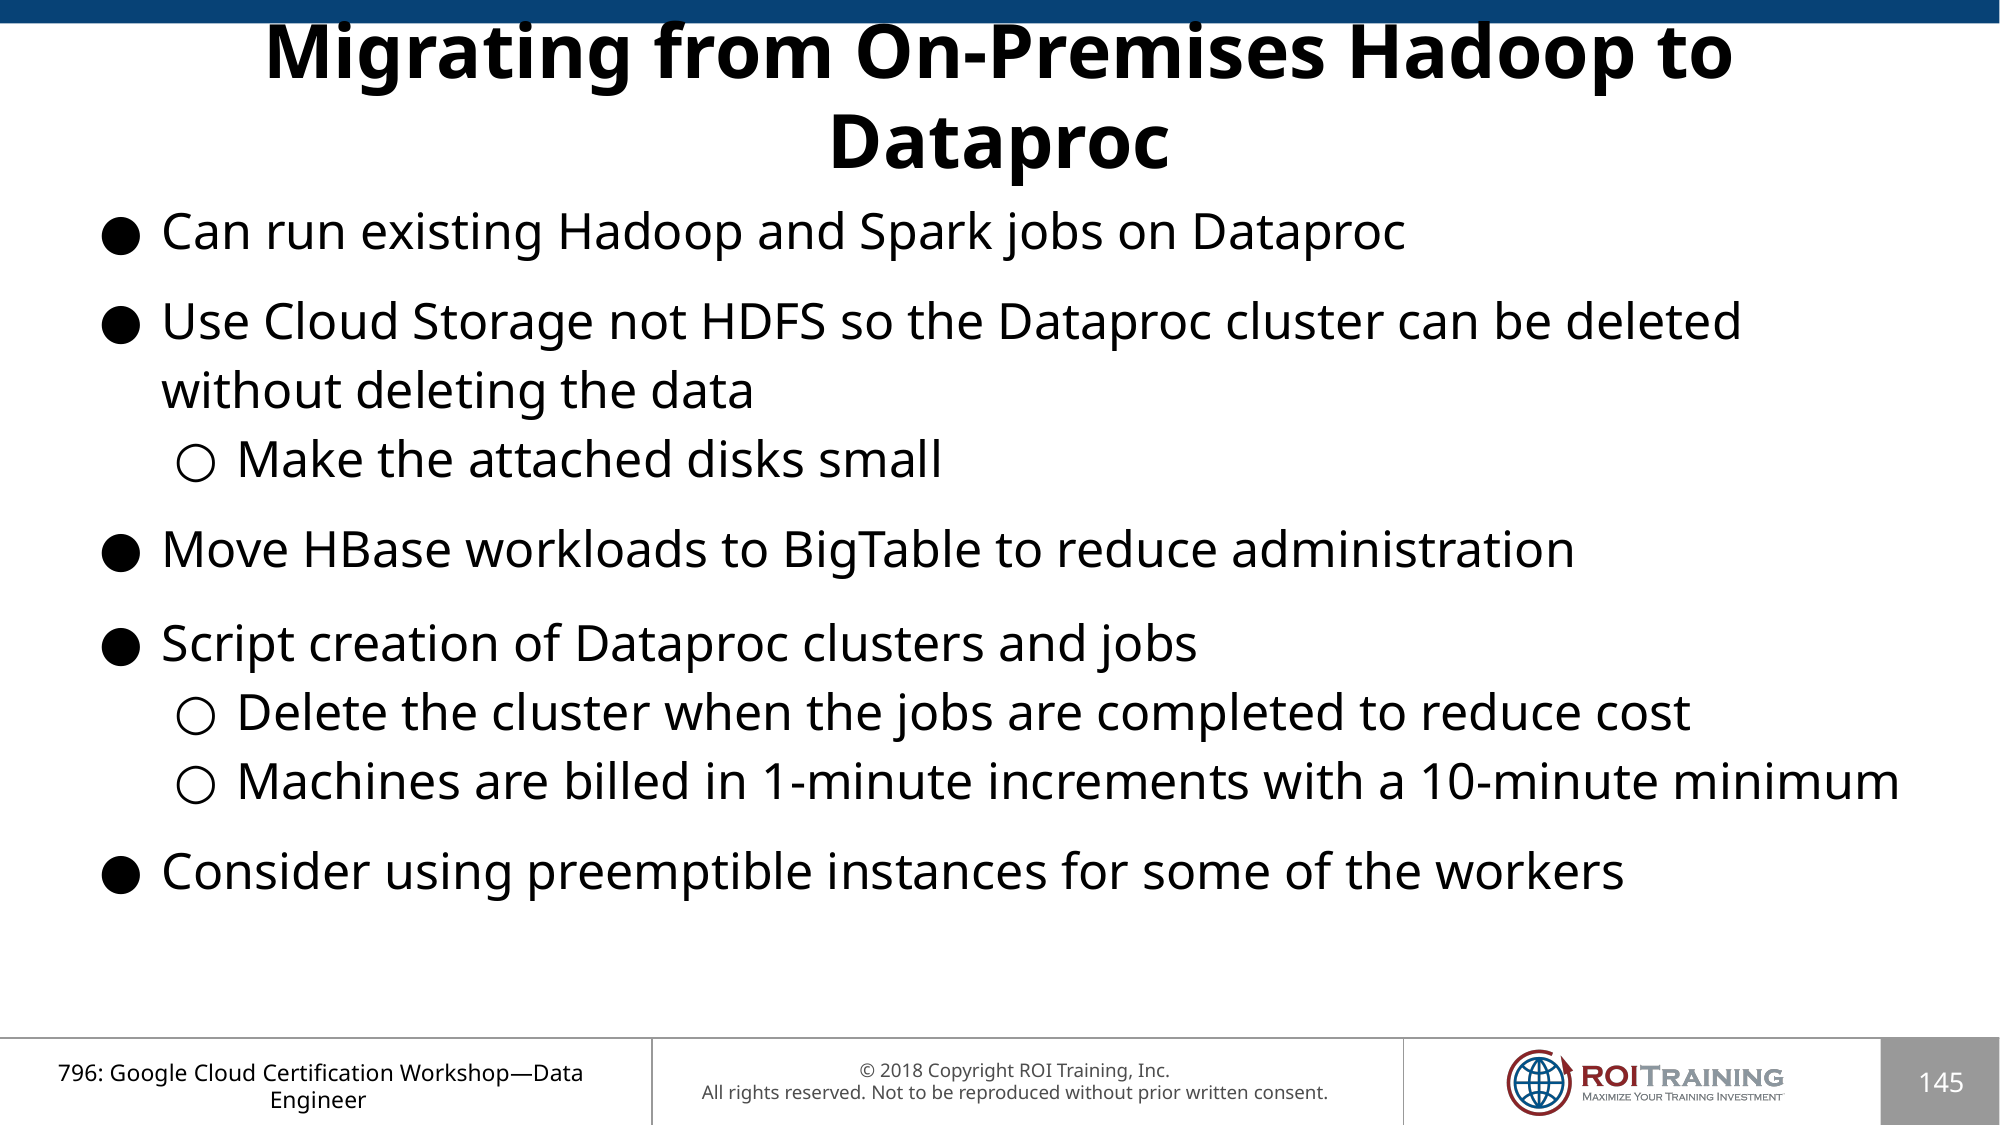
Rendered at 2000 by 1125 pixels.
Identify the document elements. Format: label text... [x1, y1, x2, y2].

list Can run existing Hadoop and Spark jobs on Dataproc Use Cloud Storage not HDFS so the Dataproc cluster can be deleted without deleting the data Make the attached disks small Move HBase workloads to BigTable to reduce administration Script creation of Dataproc clusters and jobs Delete the cluster when the jobs are completed to reduce cost Machines are billed in 1-minute increments with a 10-minute minimum Consider using preemptible instances for some of the workers [66, 170, 1930, 1032]
picture [1498, 1048, 1789, 1117]
title Migrating from On-Premises Hadoop to Dataproc [68, 30, 1932, 156]
